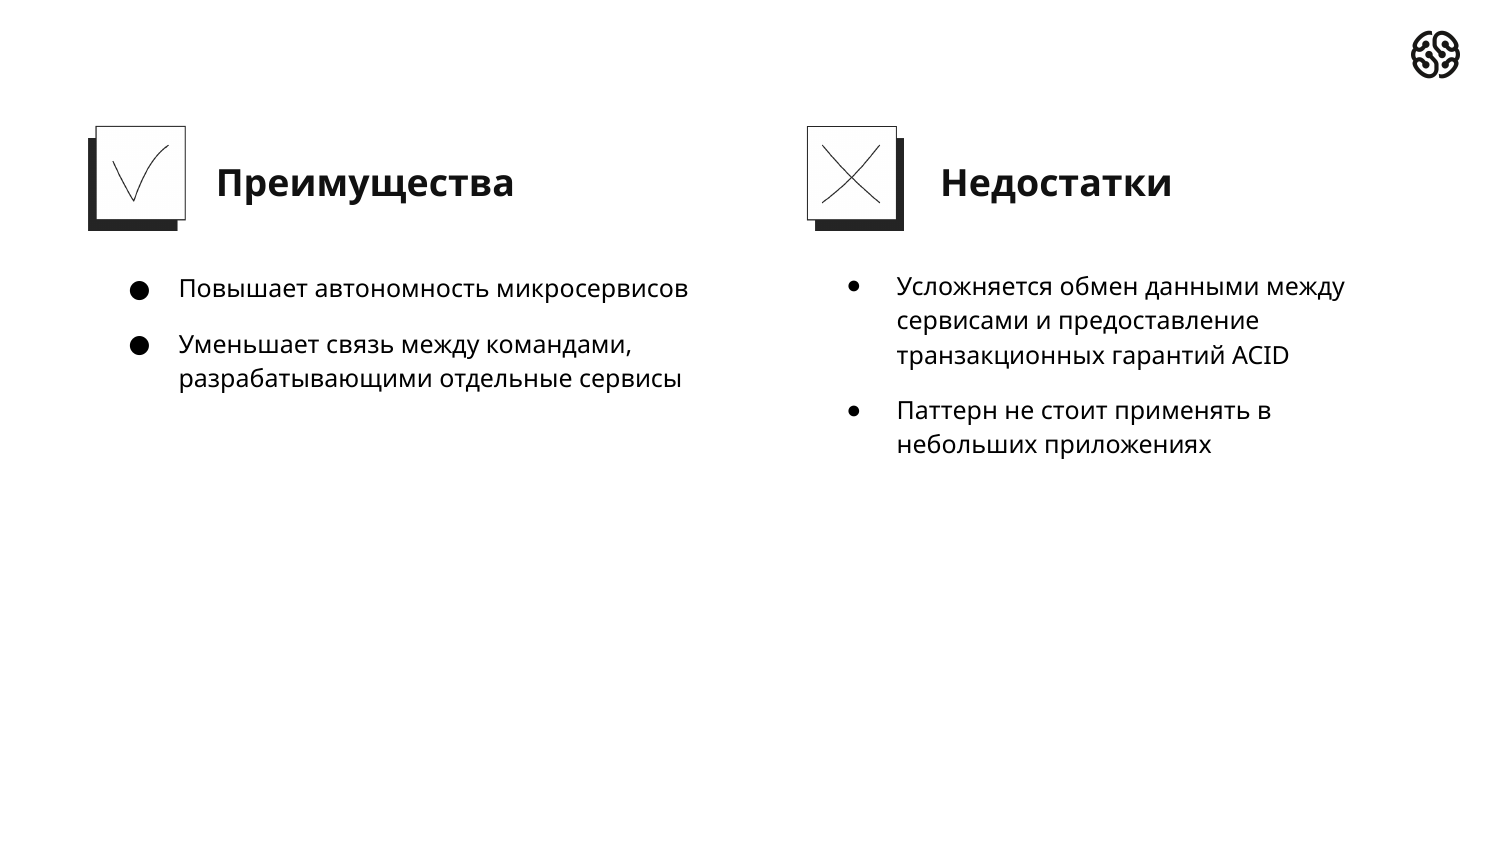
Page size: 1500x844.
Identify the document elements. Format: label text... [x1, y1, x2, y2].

picture [806, 125, 905, 231]
picture [1411, 30, 1460, 79]
text_box Преимущества [200, 144, 643, 213]
text_box Недостатки [925, 144, 1358, 213]
text_box Повышает автономность микросервисов Уменьшает связь между командами, разрабатывающими отдельные сервисы [88, 260, 744, 400]
picture [88, 125, 187, 231]
text_box Усложняется обмен данными между сервисами и предоставление транзакционных гарантий ACID Паттерн не стоит применять в небольших приложениях [806, 258, 1387, 467]
